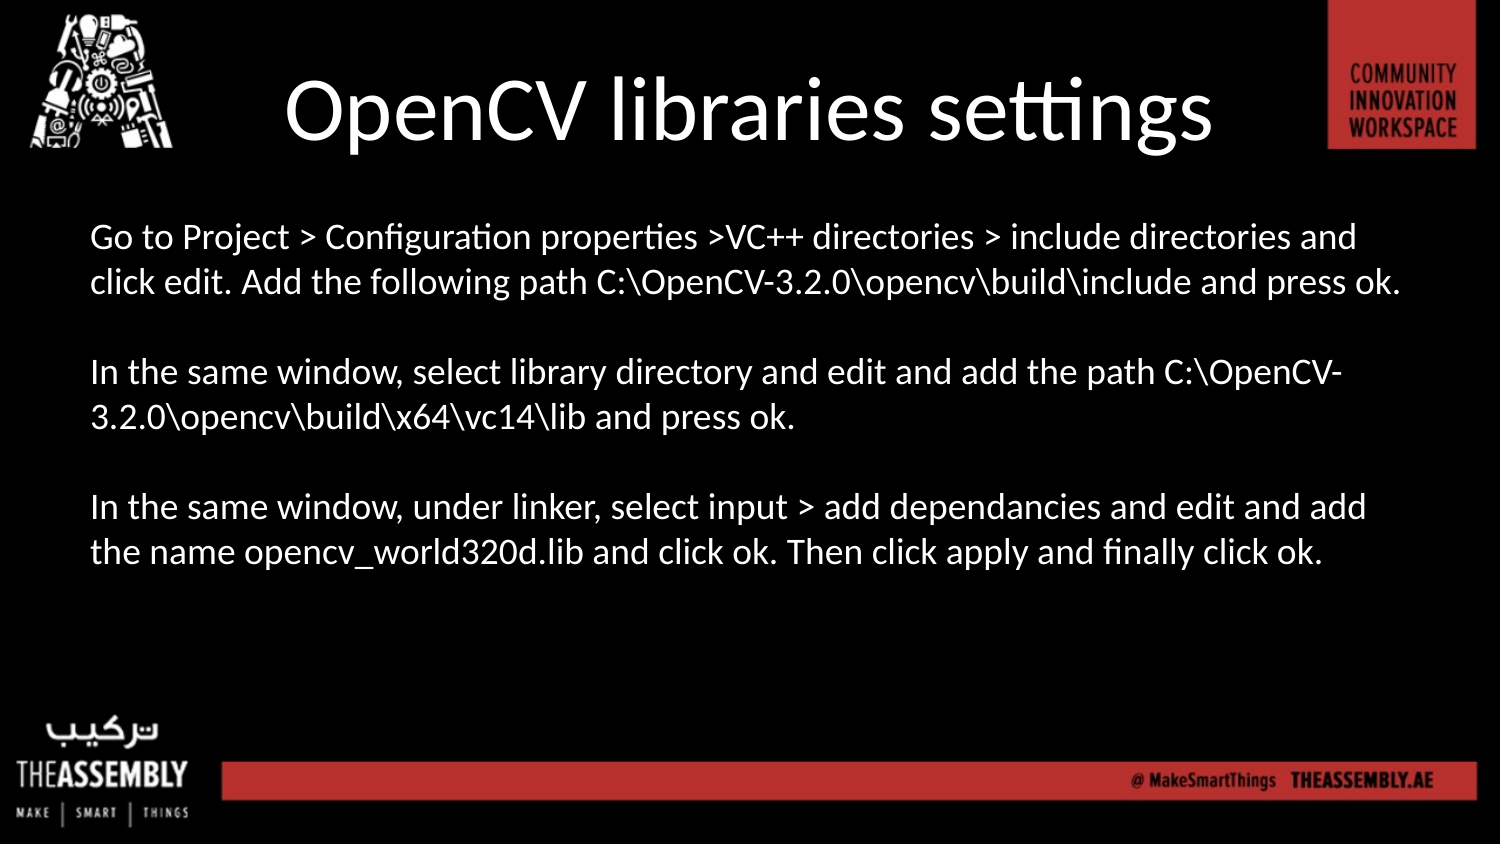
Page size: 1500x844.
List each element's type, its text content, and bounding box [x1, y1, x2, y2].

title OpenCV libraries settings [75, 33, 1425, 175]
list Go to Project > Configuration properties >VC++ directories > include directories and click edit. Add the following path C:\OpenCV-3.2.0\opencv\build\include and press ok. In the same window, select library directory and edit and add the path C:\OpenCV-3.2.0\opencv\build\x64\vc14\lib and press ok. In the same window, under linker, select input > add dependancies and edit and add the name opencv_world320d.lib and click ok. Then click apply and finally click ok. [75, 196, 1425, 754]
picture [0, 0, 1500, 844]
